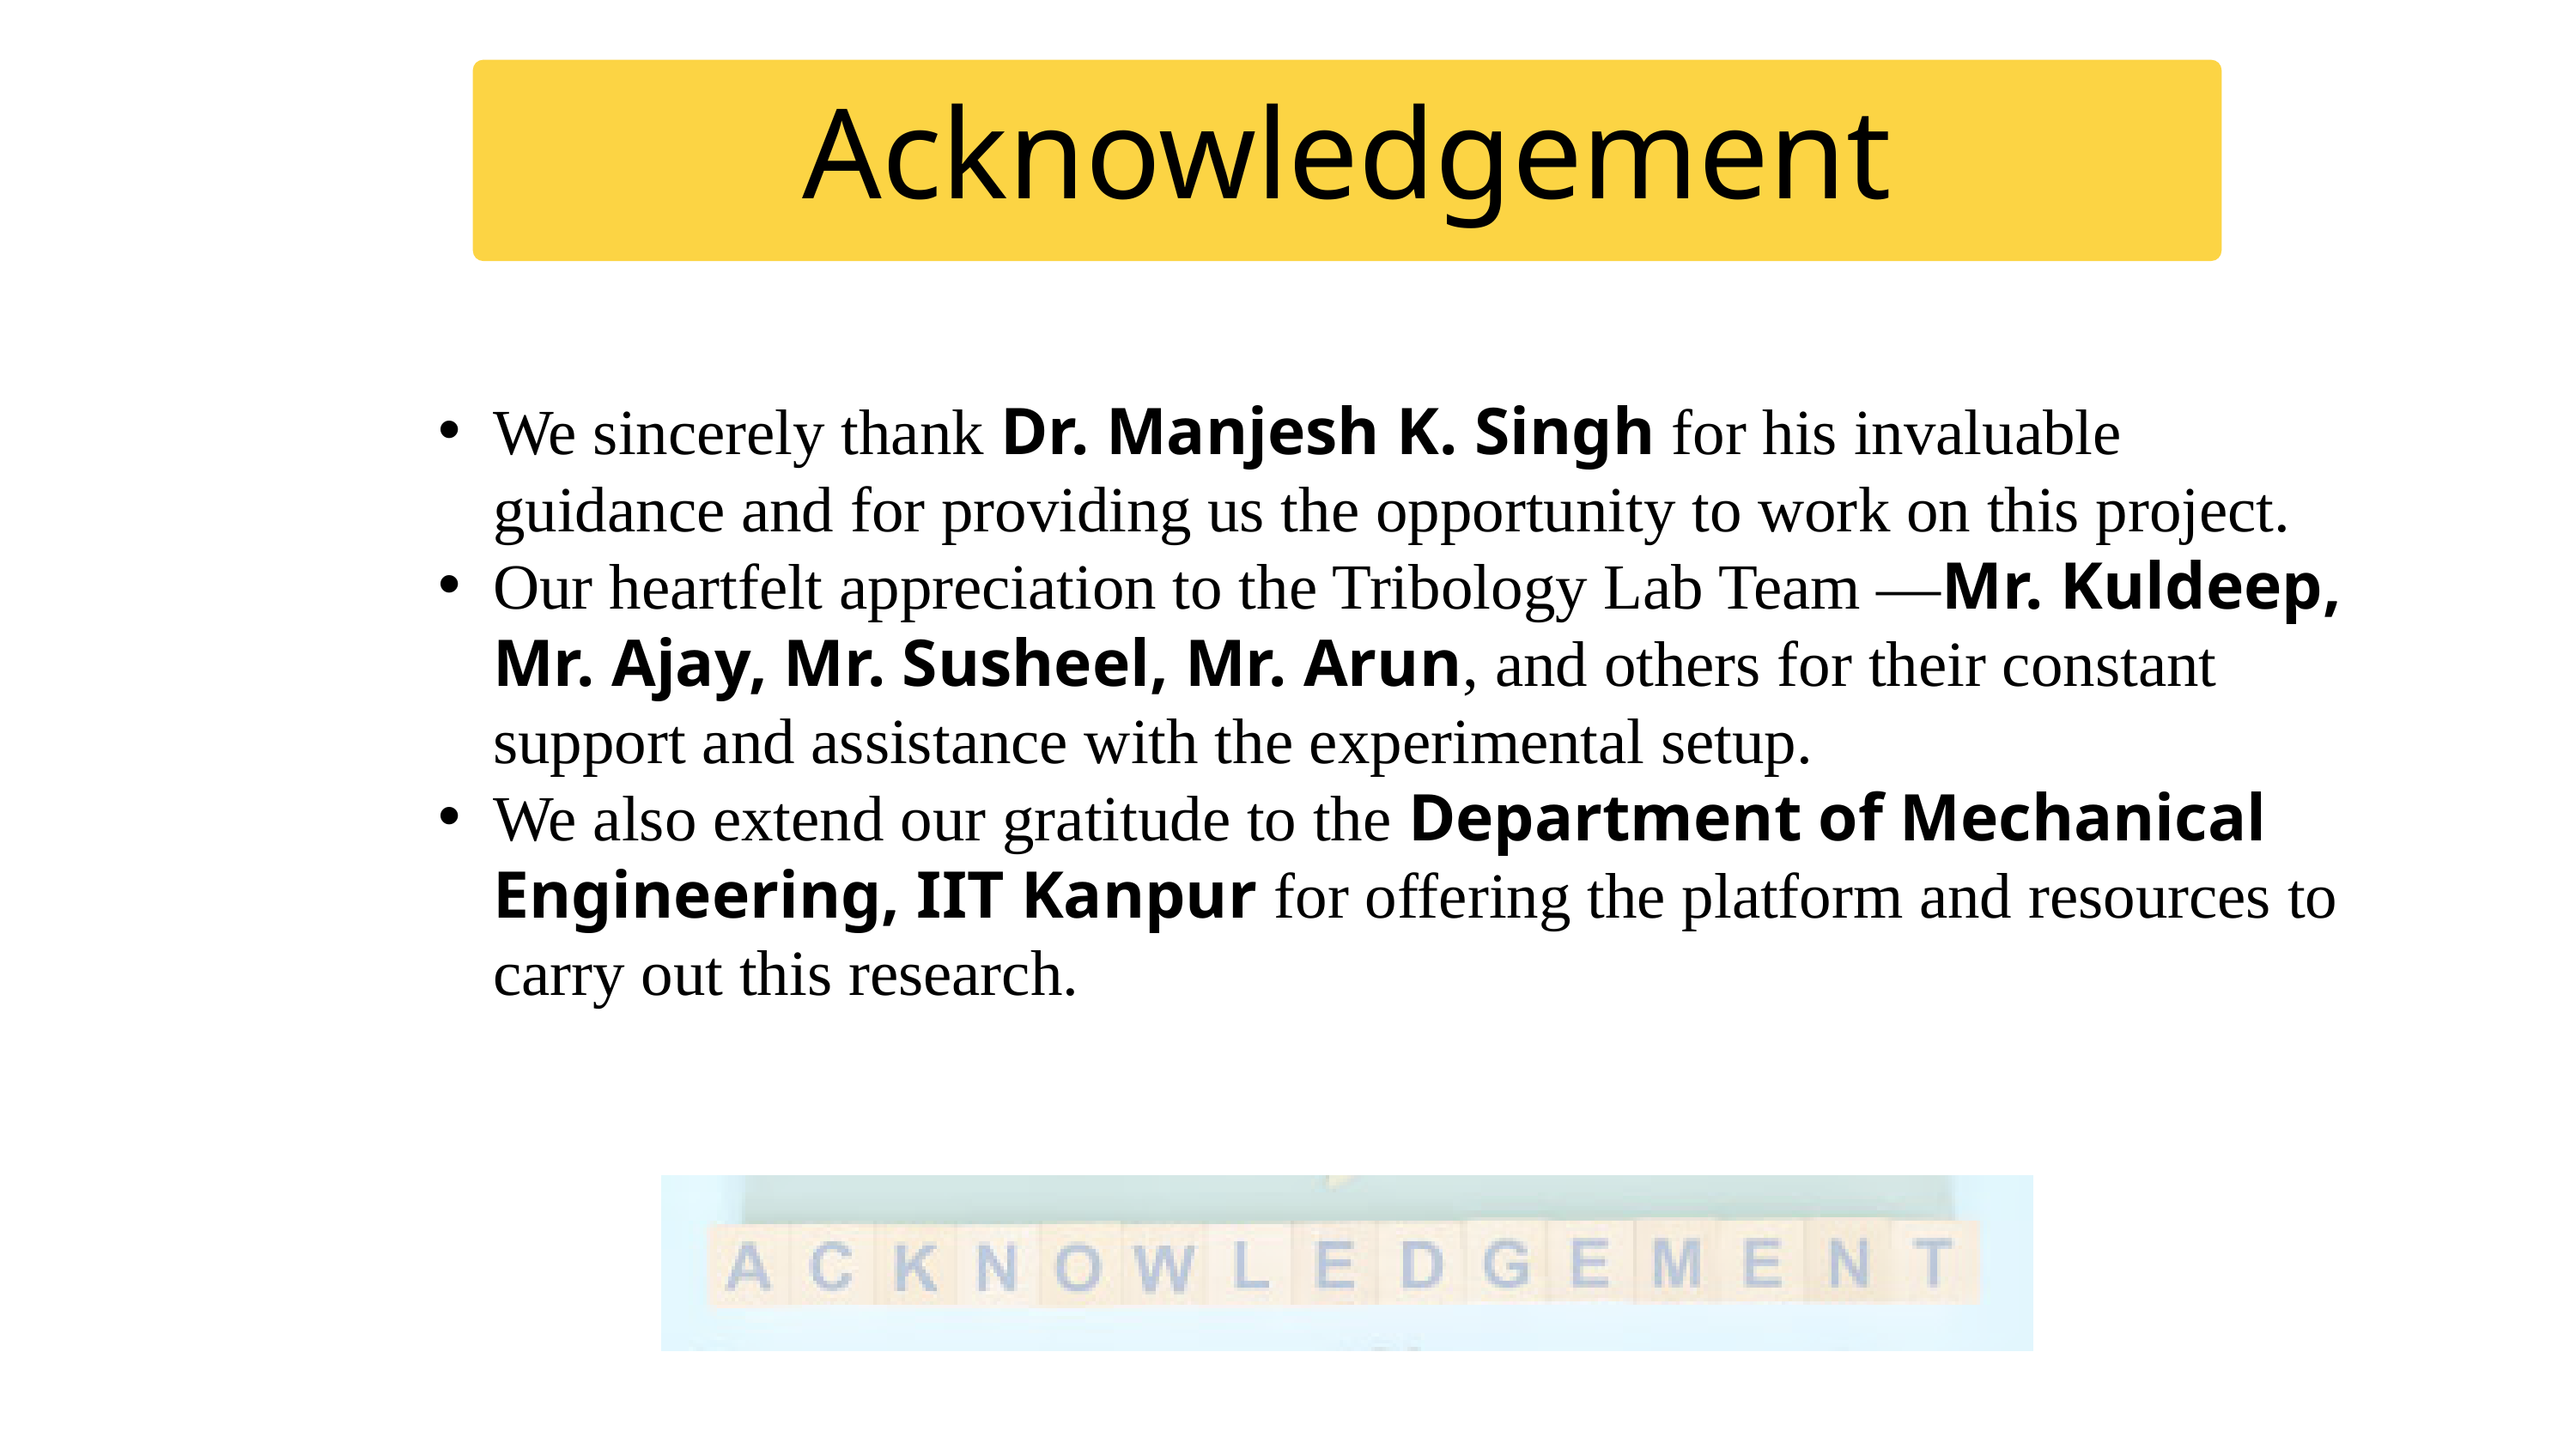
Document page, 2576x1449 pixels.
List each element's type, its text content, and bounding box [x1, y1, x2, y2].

text_box [661, 1240, 2033, 1351]
text_box We sincerely thank Dr. Manjesh K. Singh for his invaluable guidance and for providing us the opportunity to work on this project. Our heartfelt appreciation to the Tribology Lab Team —Mr. Kuldeep, Mr. Ajay, Mr. Susheel, Mr. Arun, and others for their constant support and assistance with the experimental setup. We also extend our gratitude to the Department of Mechanical Engineering, IIT Kanpur for offering the platform and resources to carry out this research. [383, 390, 2357, 1240]
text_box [472, 59, 2222, 262]
